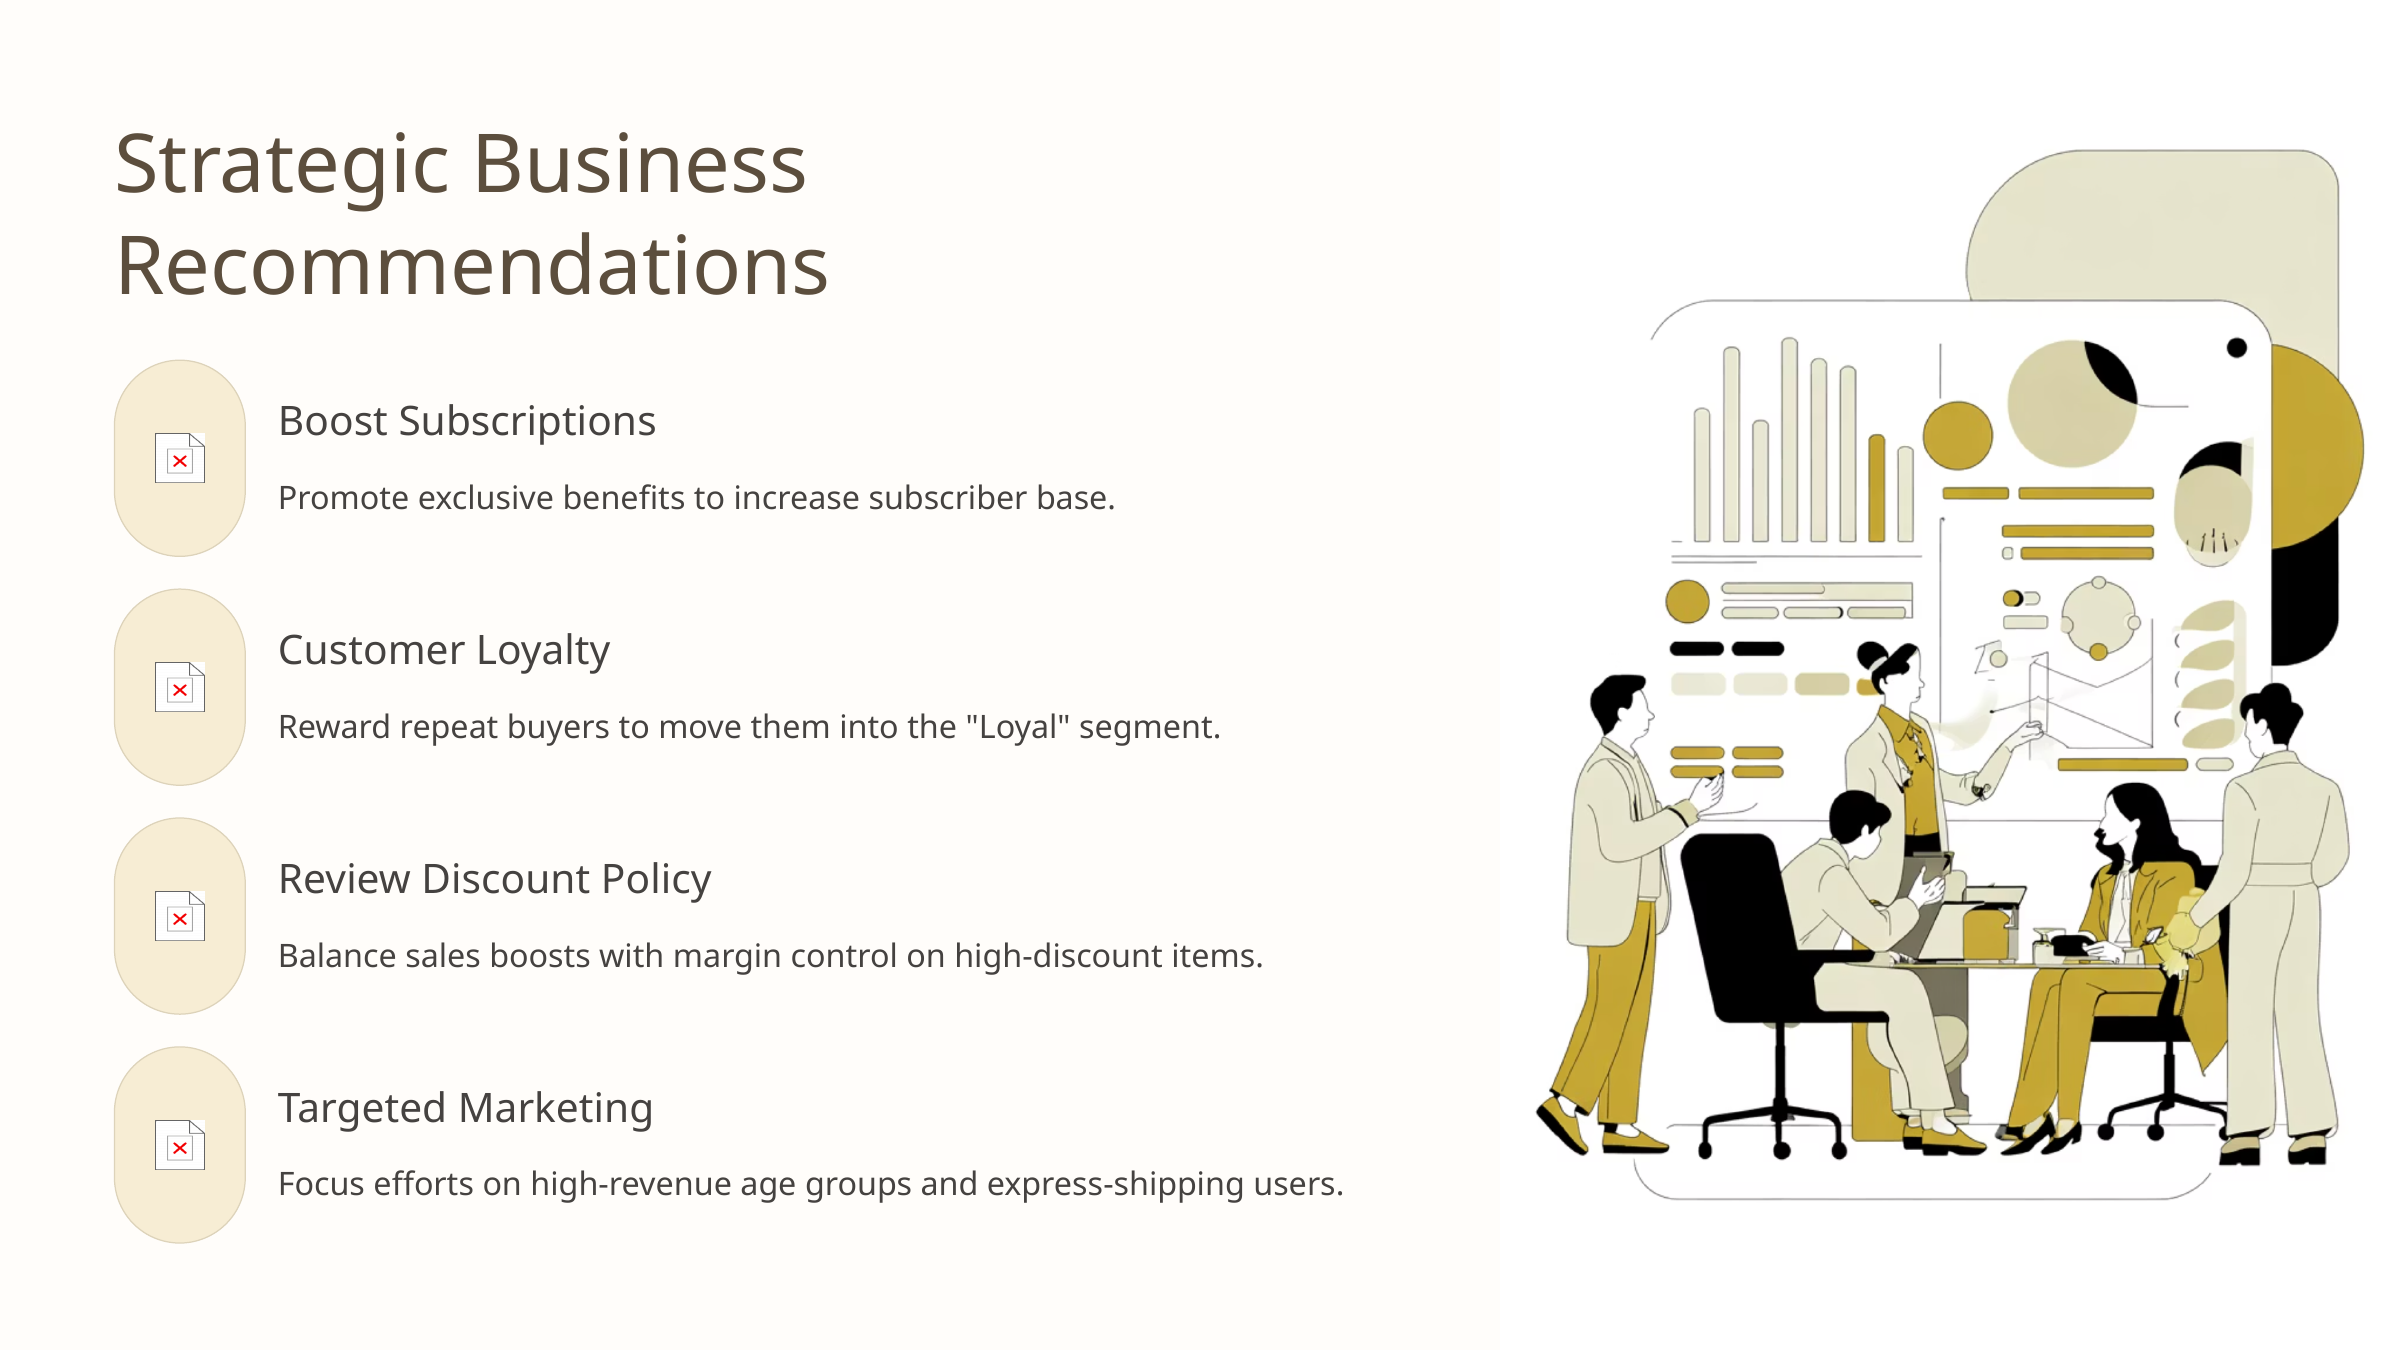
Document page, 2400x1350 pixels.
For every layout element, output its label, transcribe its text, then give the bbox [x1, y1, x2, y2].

text_box [114, 817, 246, 1015]
picture [155, 433, 205, 483]
text_box Reward repeat buyers to move them into the "Loyal" segment. [277, 692, 1386, 745]
text_box [114, 1046, 246, 1244]
text_box Balance sales boosts with margin control on high-discount items. [277, 921, 1386, 974]
picture [155, 891, 205, 941]
text_box Promote exclusive benefits to increase subscriber base. [277, 463, 1386, 516]
picture [155, 662, 205, 712]
text_box [114, 360, 246, 557]
text_box Review Discount Policy [277, 850, 769, 902]
text_box [114, 589, 246, 786]
text_box Customer Loyalty [277, 621, 687, 673]
picture [155, 1120, 205, 1170]
text_box Strategic Business Recommendations [114, 106, 1386, 312]
picture [1499, 0, 2400, 1350]
text_box Boost Subscriptions [277, 392, 694, 444]
text_box Focus efforts on high-revenue age groups and express-shipping users. [277, 1150, 1386, 1203]
text_box Targeted Marketing [277, 1079, 691, 1131]
